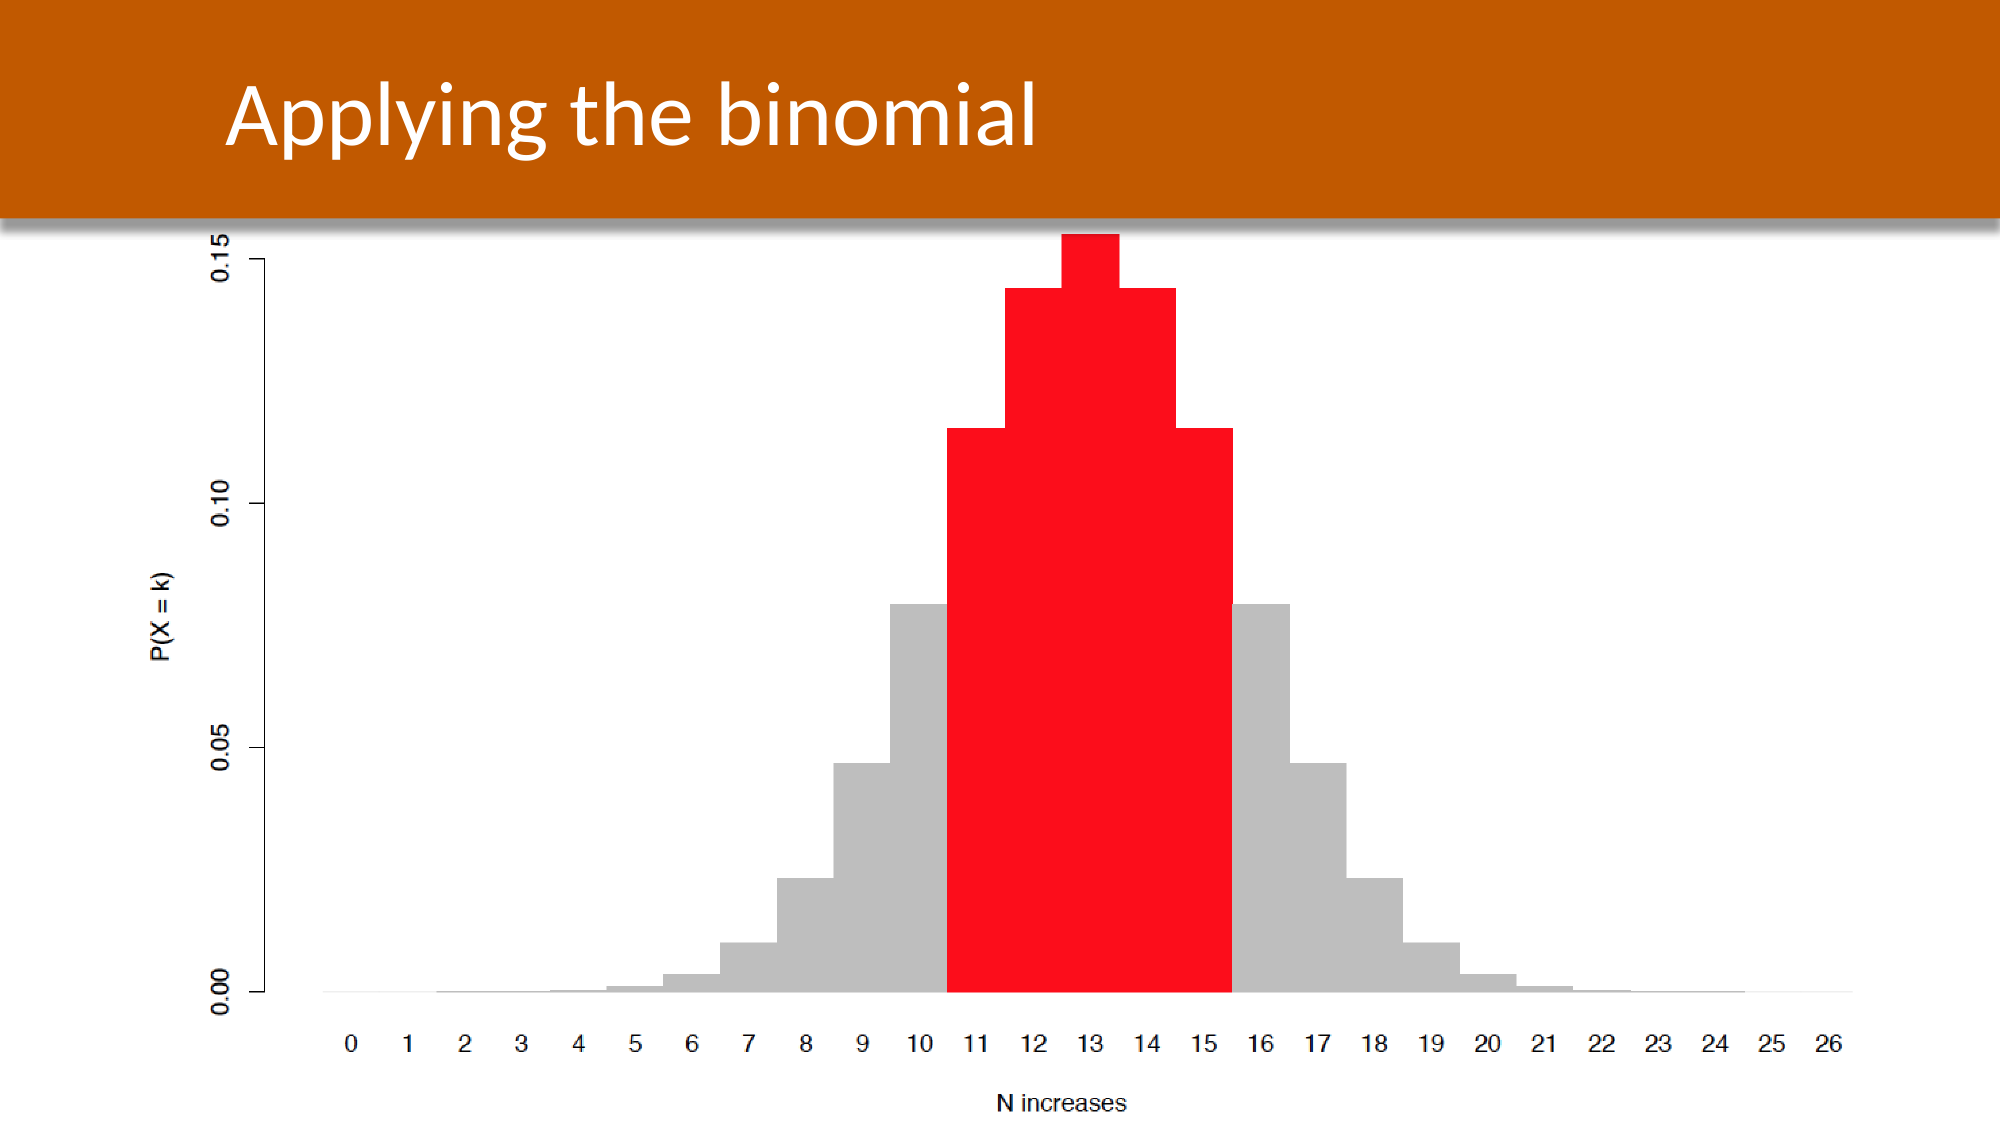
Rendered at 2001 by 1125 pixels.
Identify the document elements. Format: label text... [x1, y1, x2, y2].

text_box [0, 0, 2000, 219]
picture [147, 222, 1853, 1125]
text_box Applying the binomial [210, 17, 2000, 201]
